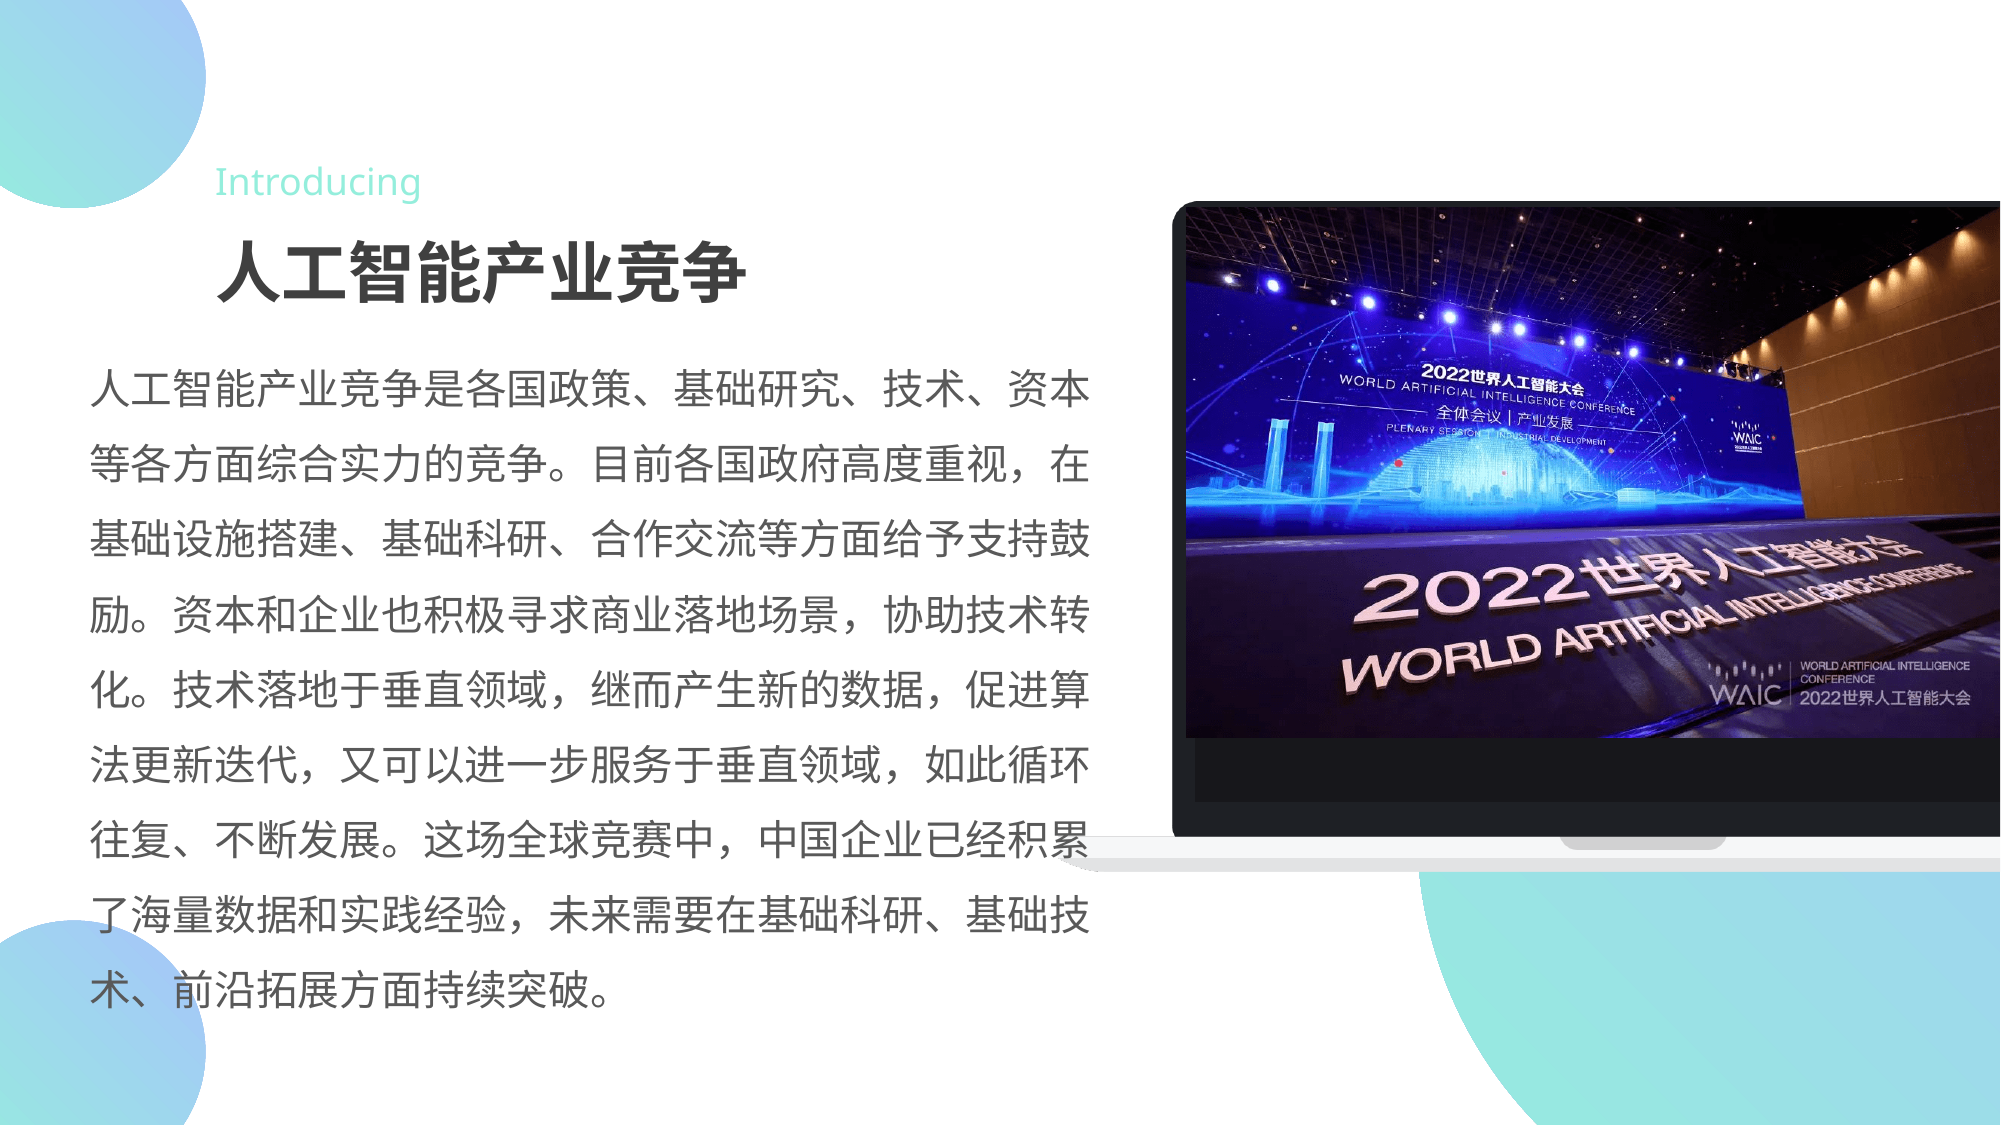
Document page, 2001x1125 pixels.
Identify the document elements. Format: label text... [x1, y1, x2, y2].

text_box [74, 207, 1111, 1028]
text_box [0, 0, 207, 209]
text_box Introducing [200, 141, 547, 207]
text_box [0, 919, 207, 1125]
picture [1058, 201, 2001, 872]
